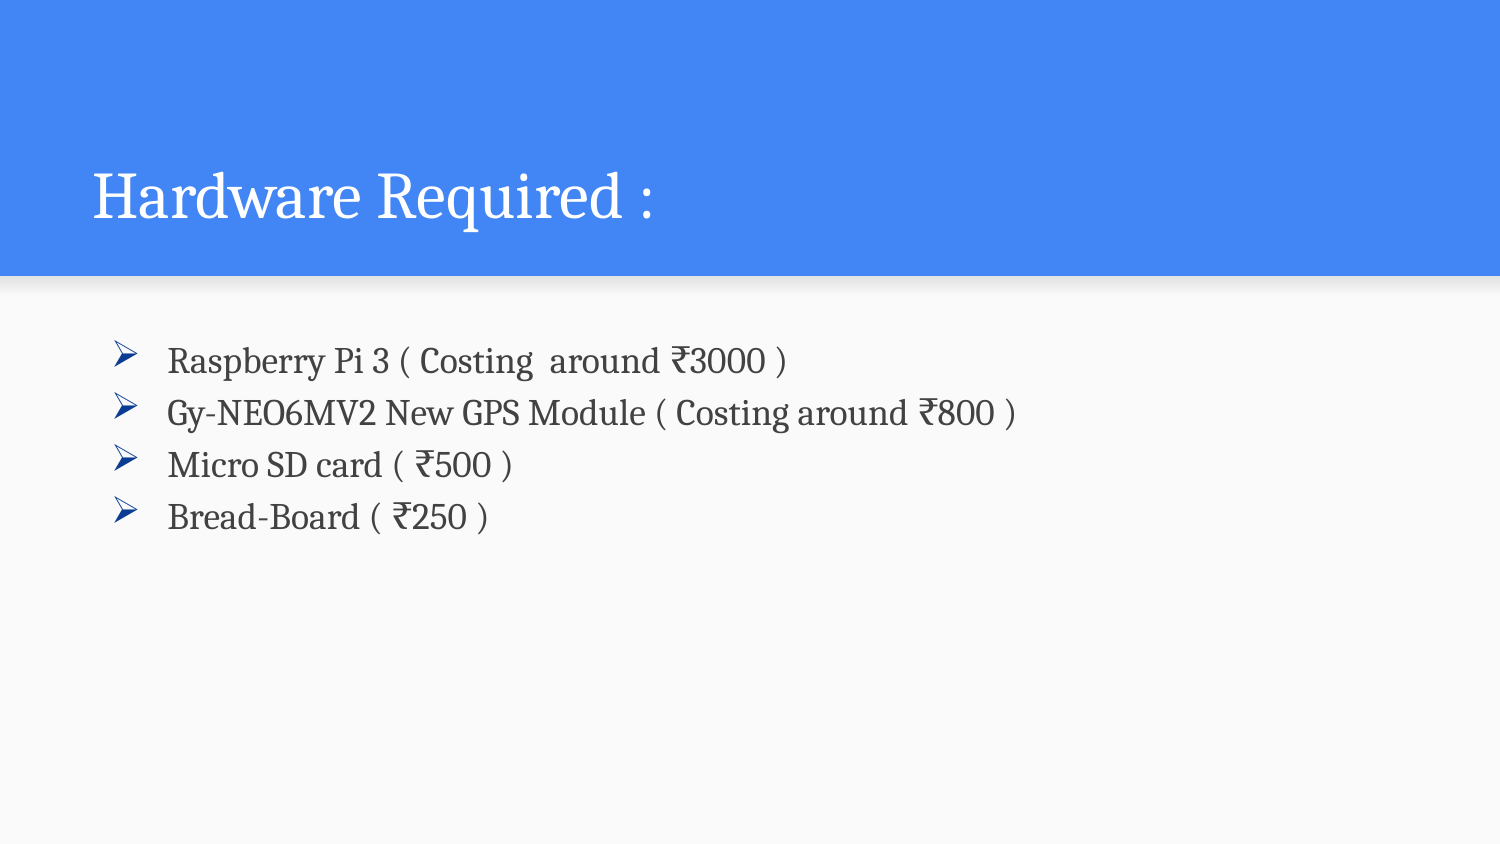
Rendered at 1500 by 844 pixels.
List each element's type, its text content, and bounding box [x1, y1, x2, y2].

list Raspberry Pi 3 ( Costing around ₹3000 ) Gy-NEO6MV2 New GPS Module ( Costing around ₹800 ) Micro SD card ( ₹500 ) Bread-Board ( ₹250 ) [77, 314, 1427, 760]
title Hardware Required : [77, 121, 1427, 248]
